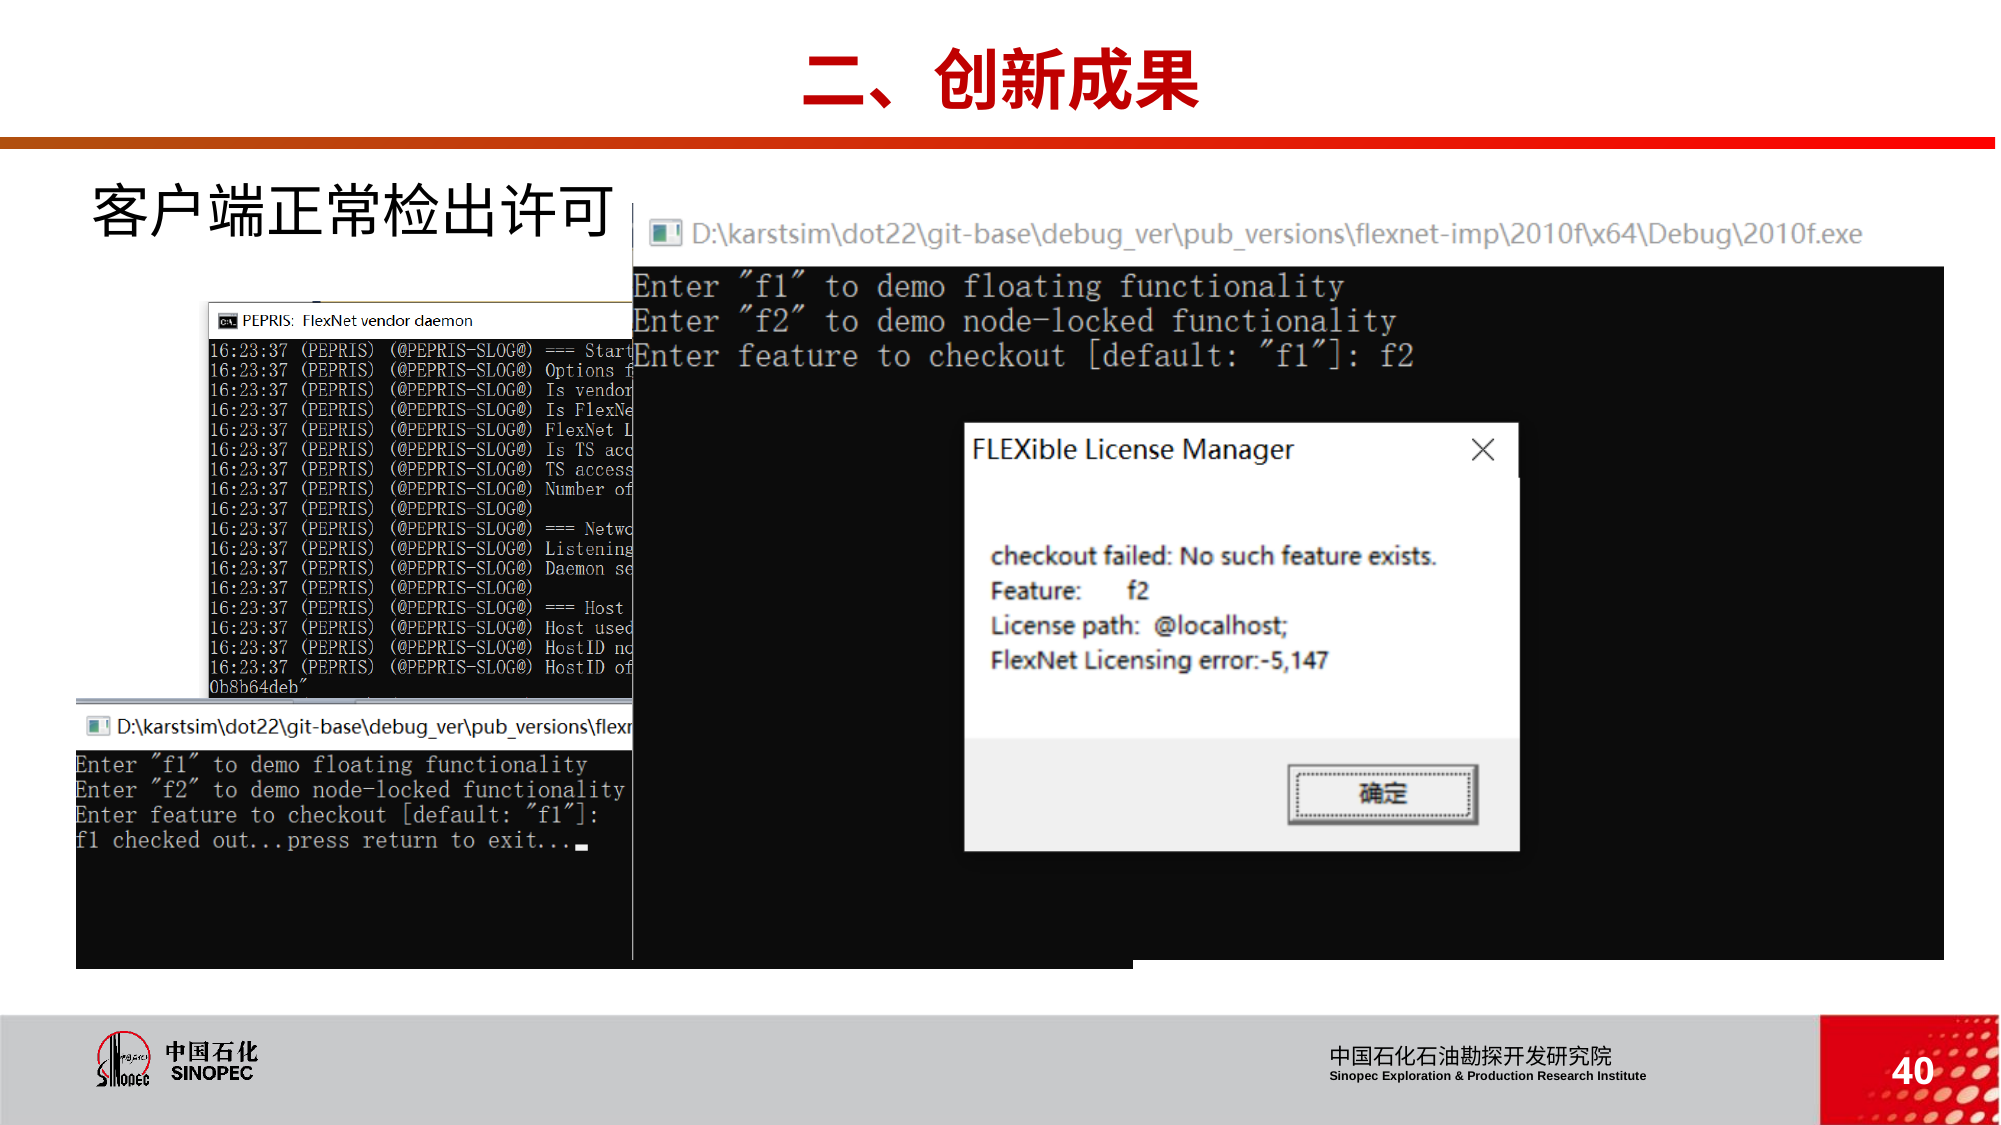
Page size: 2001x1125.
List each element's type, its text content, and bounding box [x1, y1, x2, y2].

picture [0, 1014, 2000, 1125]
text_box 客户端正常检出许可 [76, 174, 1425, 233]
picture [76, 203, 1944, 969]
text_box 二、创新成果 [29, 0, 1972, 156]
